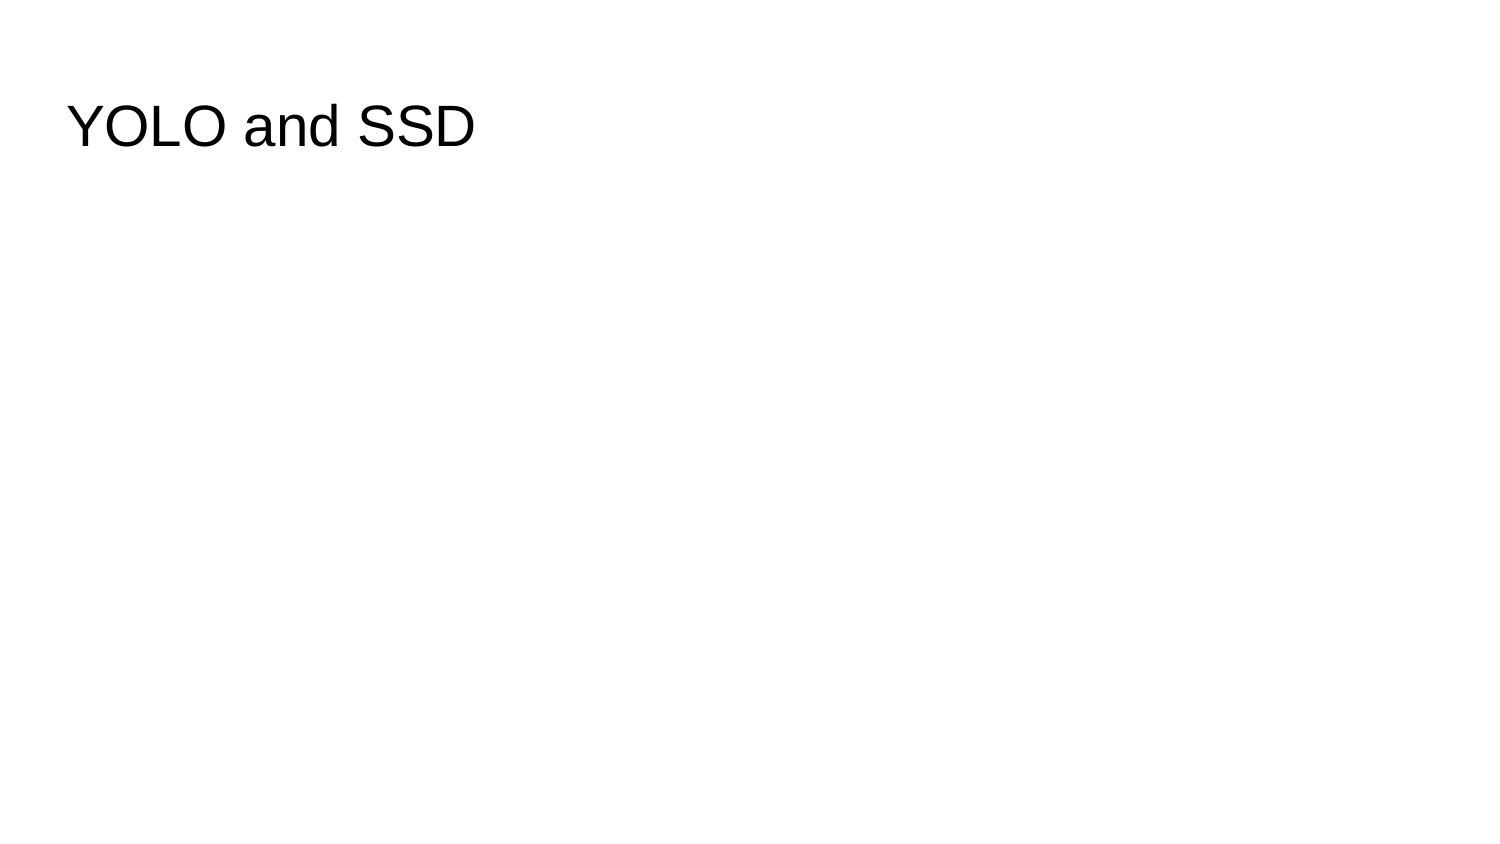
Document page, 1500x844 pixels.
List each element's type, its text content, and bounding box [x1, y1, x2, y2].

title YOLO and SSD [51, 72, 1449, 167]
